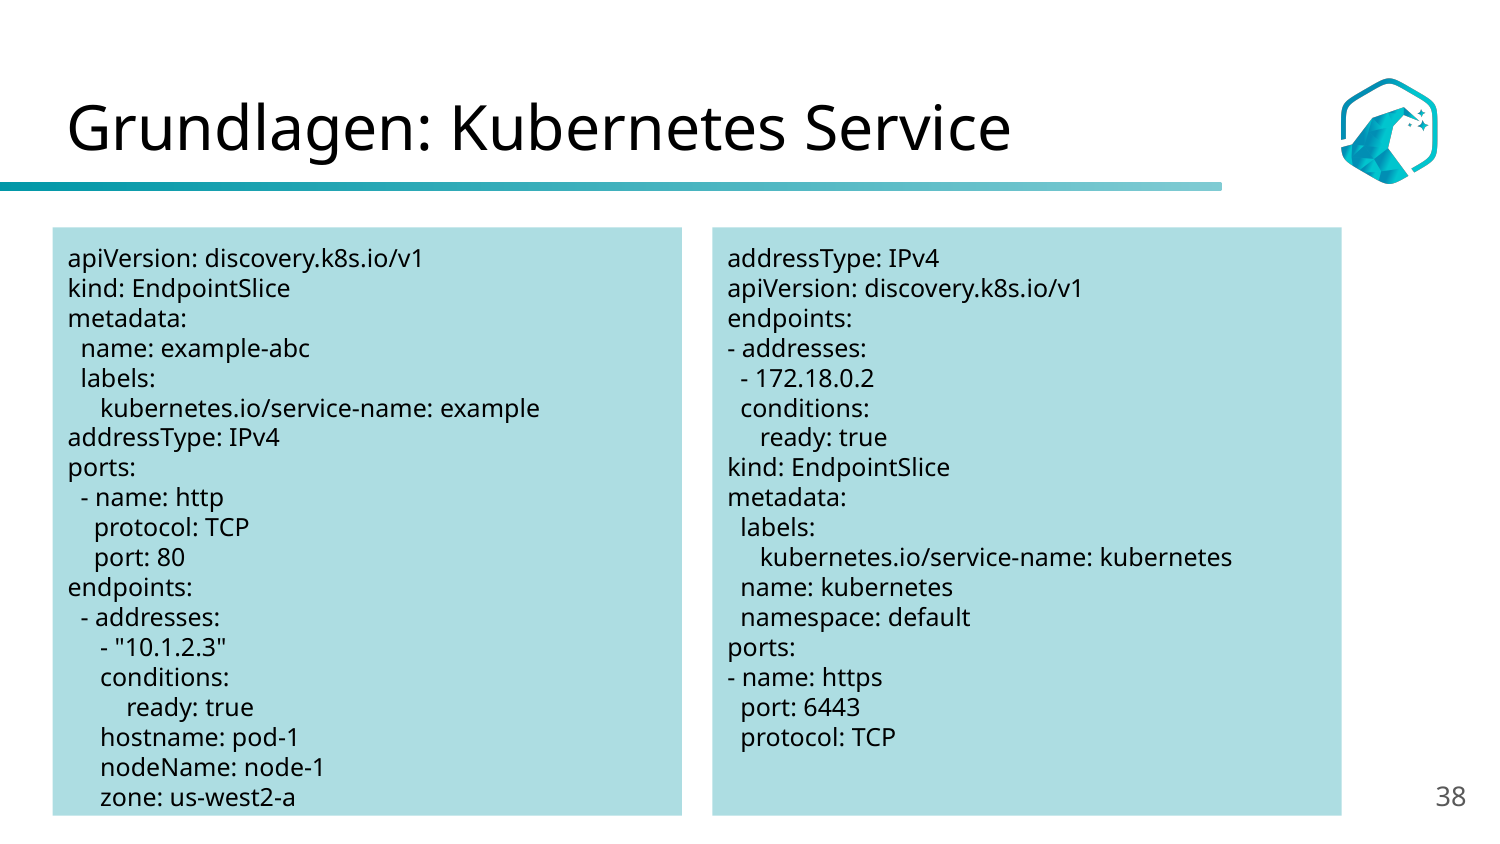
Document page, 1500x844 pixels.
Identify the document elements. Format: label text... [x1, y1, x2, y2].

title Grundlagen: Kubernetes Service [51, 72, 1449, 167]
picture [1330, 167, 1449, 188]
text_box addressType: IPv4 apiVersion: discovery.k8s.io/v1 endpoints: - addresses: - 172.18.0.2 conditions: ready: true kind: EndpointSlice metadata: labels: kubernetes.io/service-name: kubernetes name: kubernetes namespace: default ports: - name: https port: 6443 protocol: TCP [712, 227, 1342, 816]
slide_number ‹#› [1391, 764, 1482, 829]
text_box apiVersion: discovery.k8s.io/v1 kind: EndpointSlice metadata: name: example-abc labels: kubernetes.io/service-name: example addressType: IPv4 ports: - name: http protocol: TCP port: 80 endpoints: - addresses: - "10.1.2.3" conditions: ready: true hostname: pod-1 nodeName: node-1 zone: us-west2-a [52, 227, 682, 816]
